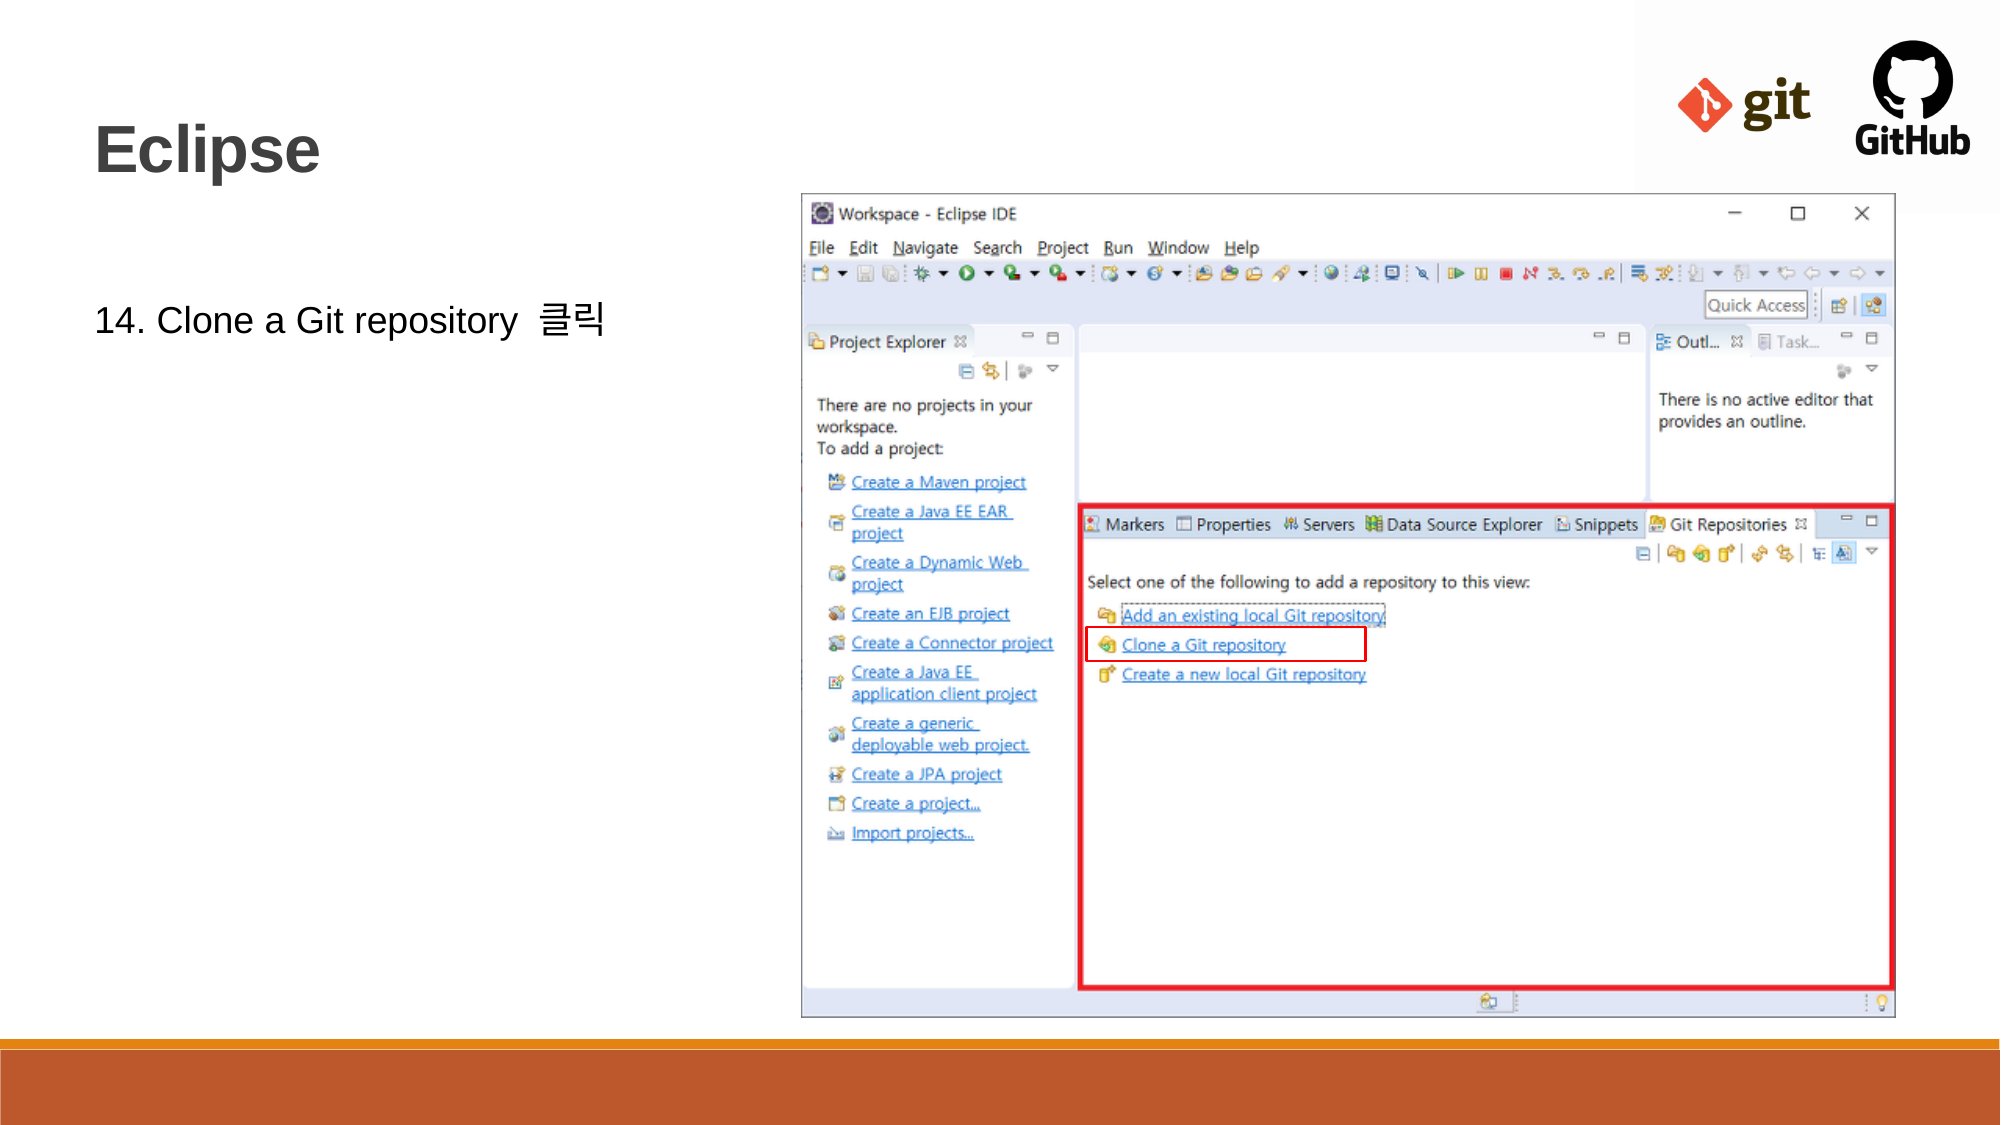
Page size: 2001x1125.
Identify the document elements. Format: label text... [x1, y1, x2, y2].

picture [1634, 0, 2000, 213]
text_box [800, 193, 1896, 1018]
text_box 14. Clone a Git repository 클릭 [79, 289, 797, 349]
text_box Eclipse [79, 95, 607, 194]
